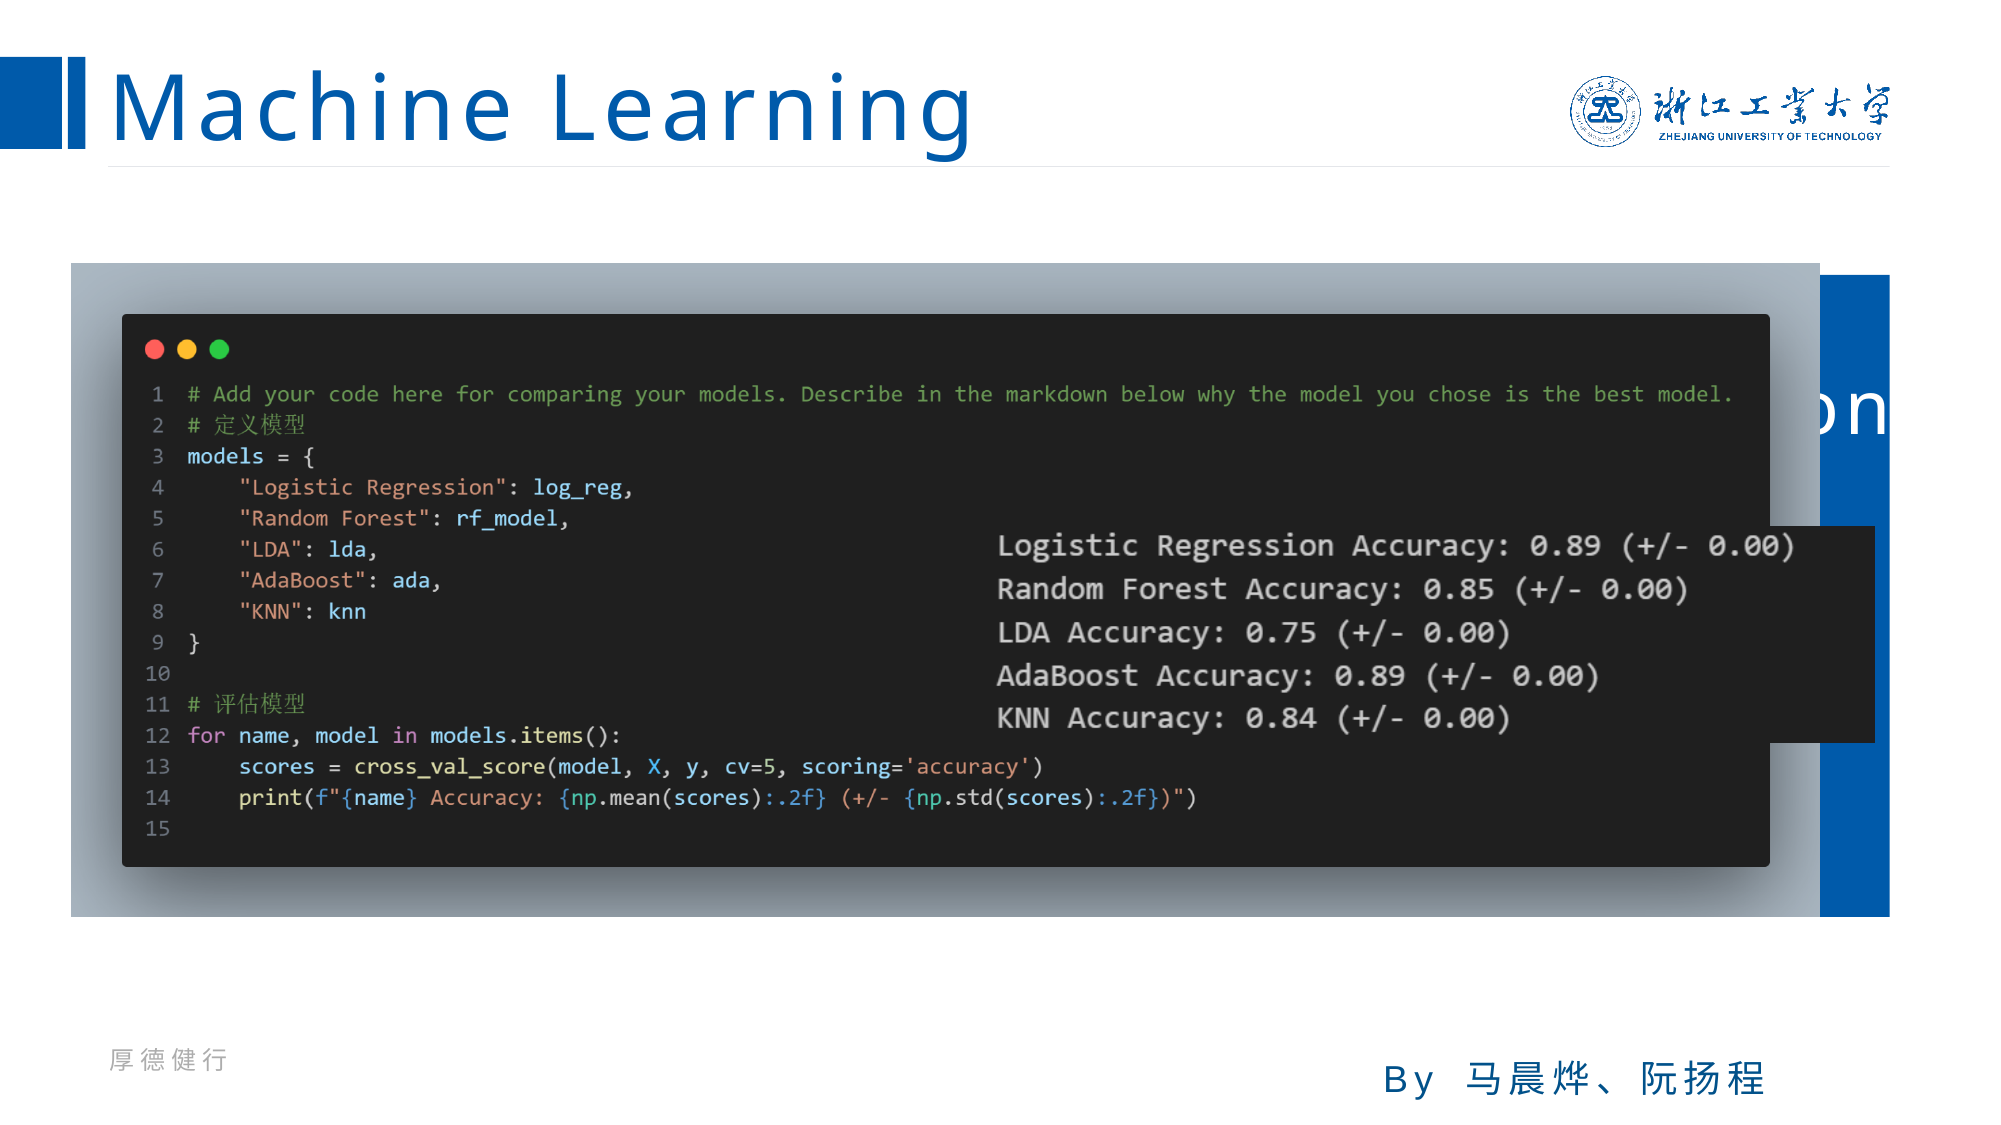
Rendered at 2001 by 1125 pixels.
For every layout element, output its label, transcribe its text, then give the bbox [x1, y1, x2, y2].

picture [1570, 76, 1890, 147]
text_box Cross validation [1820, 332, 1970, 437]
title Machine Learning [108, 56, 1413, 166]
text_box By 马晨烨、阮扬程 [1383, 1041, 1963, 1100]
text_box [1820, 274, 1891, 332]
text_box [107, 437, 1891, 918]
picture [71, 263, 1875, 917]
